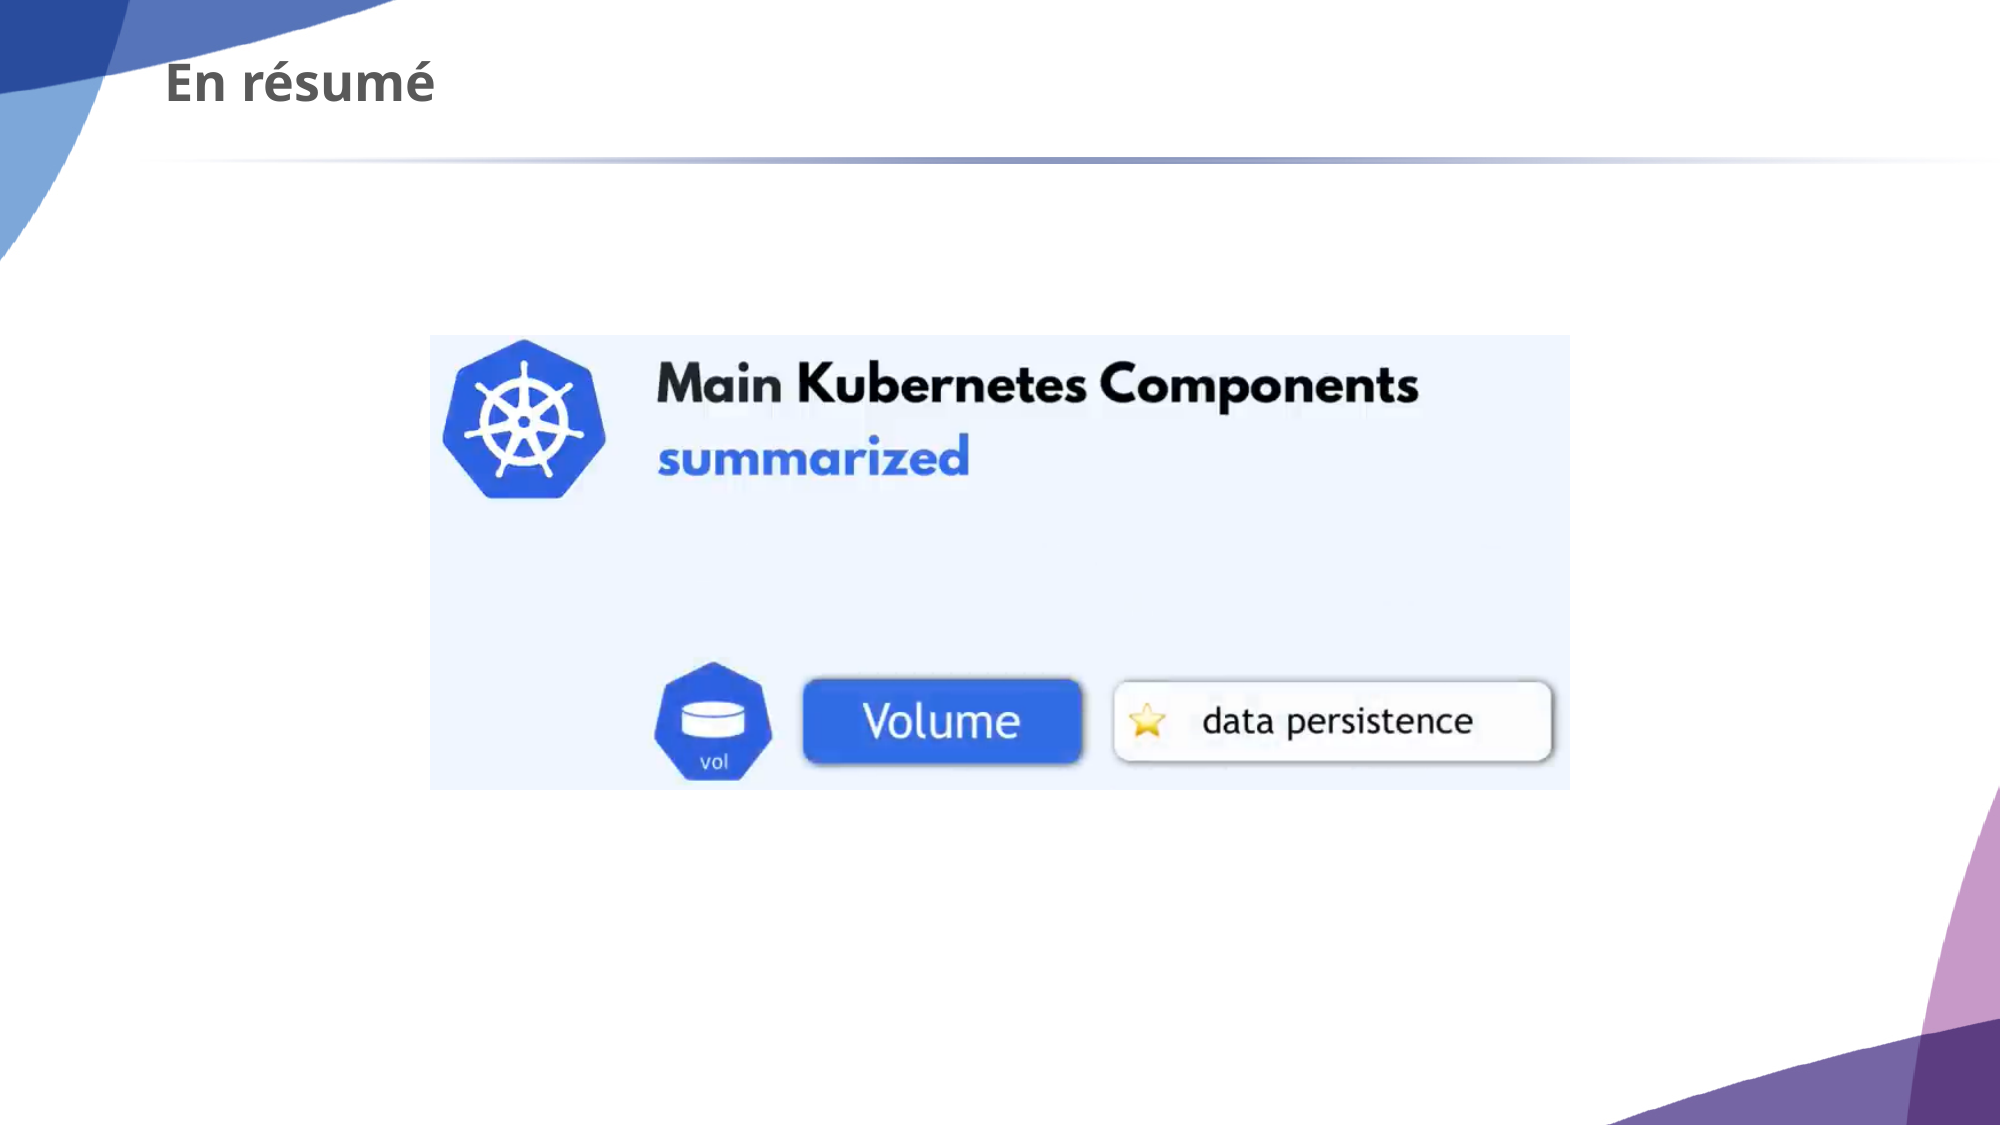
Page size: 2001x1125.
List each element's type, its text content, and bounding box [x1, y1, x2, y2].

picture [0, 0, 2000, 1125]
list [310, 208, 1690, 669]
title En résumé [149, 19, 1783, 150]
